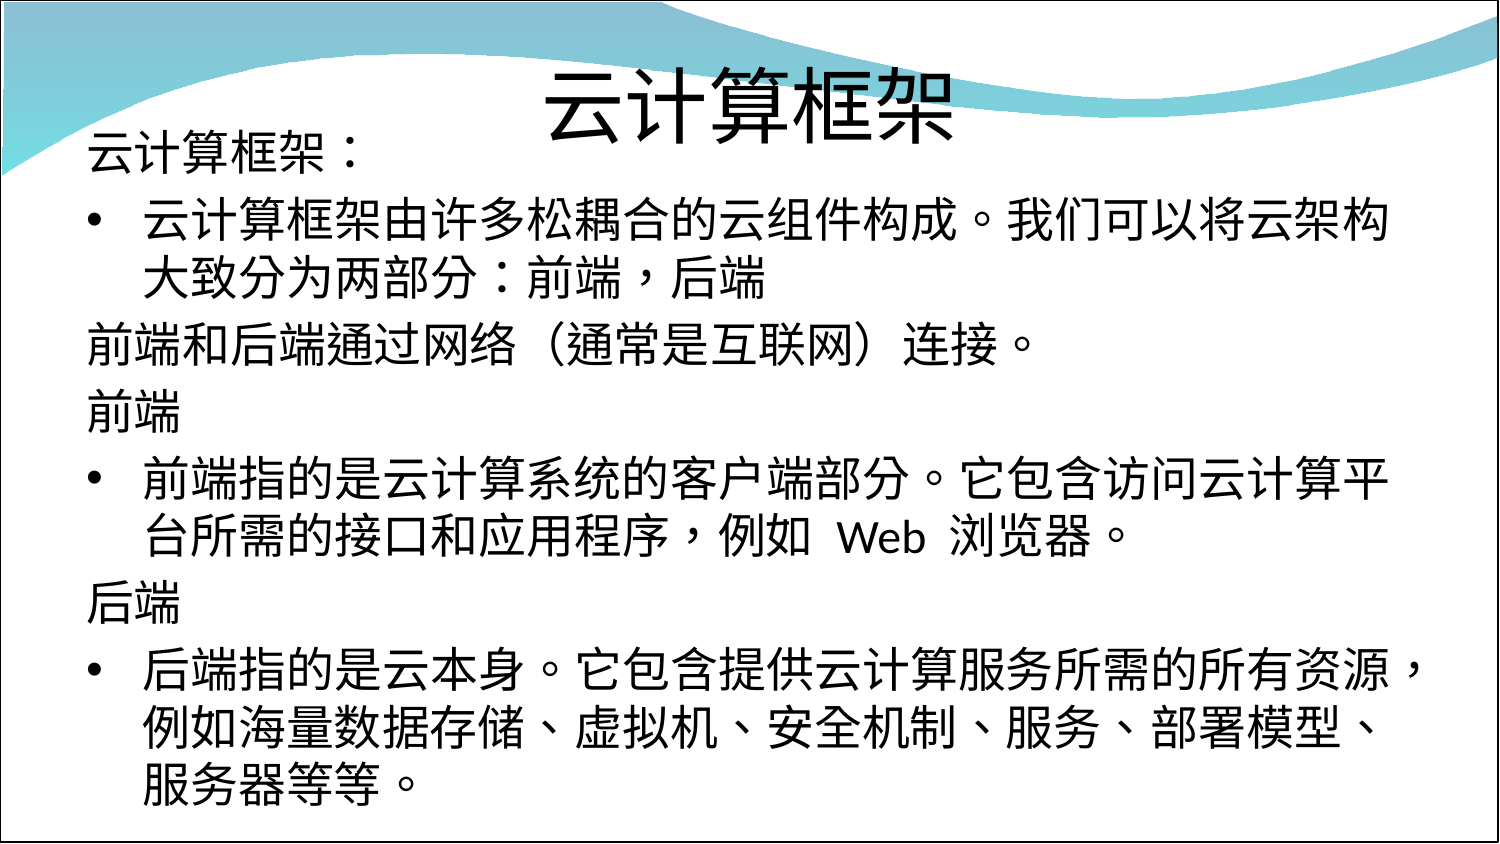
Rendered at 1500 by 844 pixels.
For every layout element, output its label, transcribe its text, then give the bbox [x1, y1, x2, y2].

title 云计算框架 [75, 33, 1425, 175]
list 云计算框架： 云计算框架由许多松耦合的云组件构成。我们可以将云架构大致分为两部分：前端，后端 前端和后端通过网络（通常是互联网）连接。 前端 前端指的是云计算系统的客户端部分。它包含访问云计算平台所需的接口和应用程序，例如 Web 浏览器。 后端 后端指的是云本身。它包含提供云计算服务所需的所有资源，例如海量数据存储、虚拟机、安全机制、服务、部署模型、服务器等等。 [70, 115, 1421, 729]
